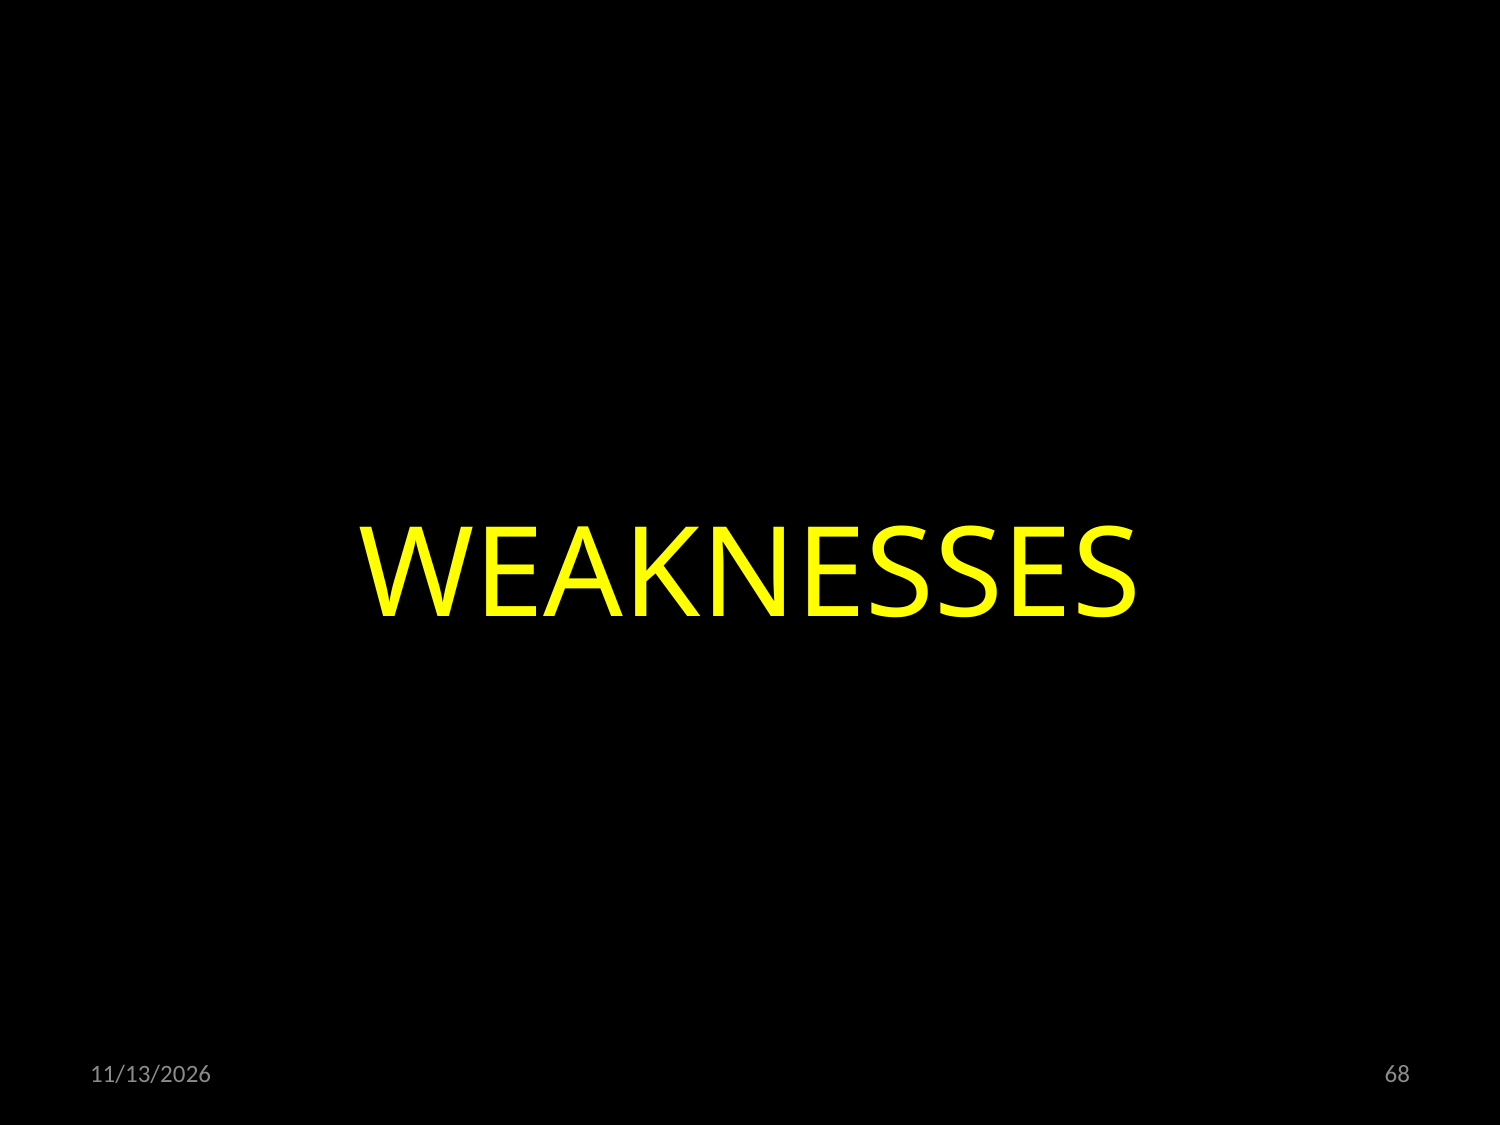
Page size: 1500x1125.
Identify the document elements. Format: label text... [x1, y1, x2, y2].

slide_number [75, 1042, 425, 1103]
list WEAKNESSES [0, 484, 1500, 586]
slide_number 68 [1074, 1042, 1425, 1103]
